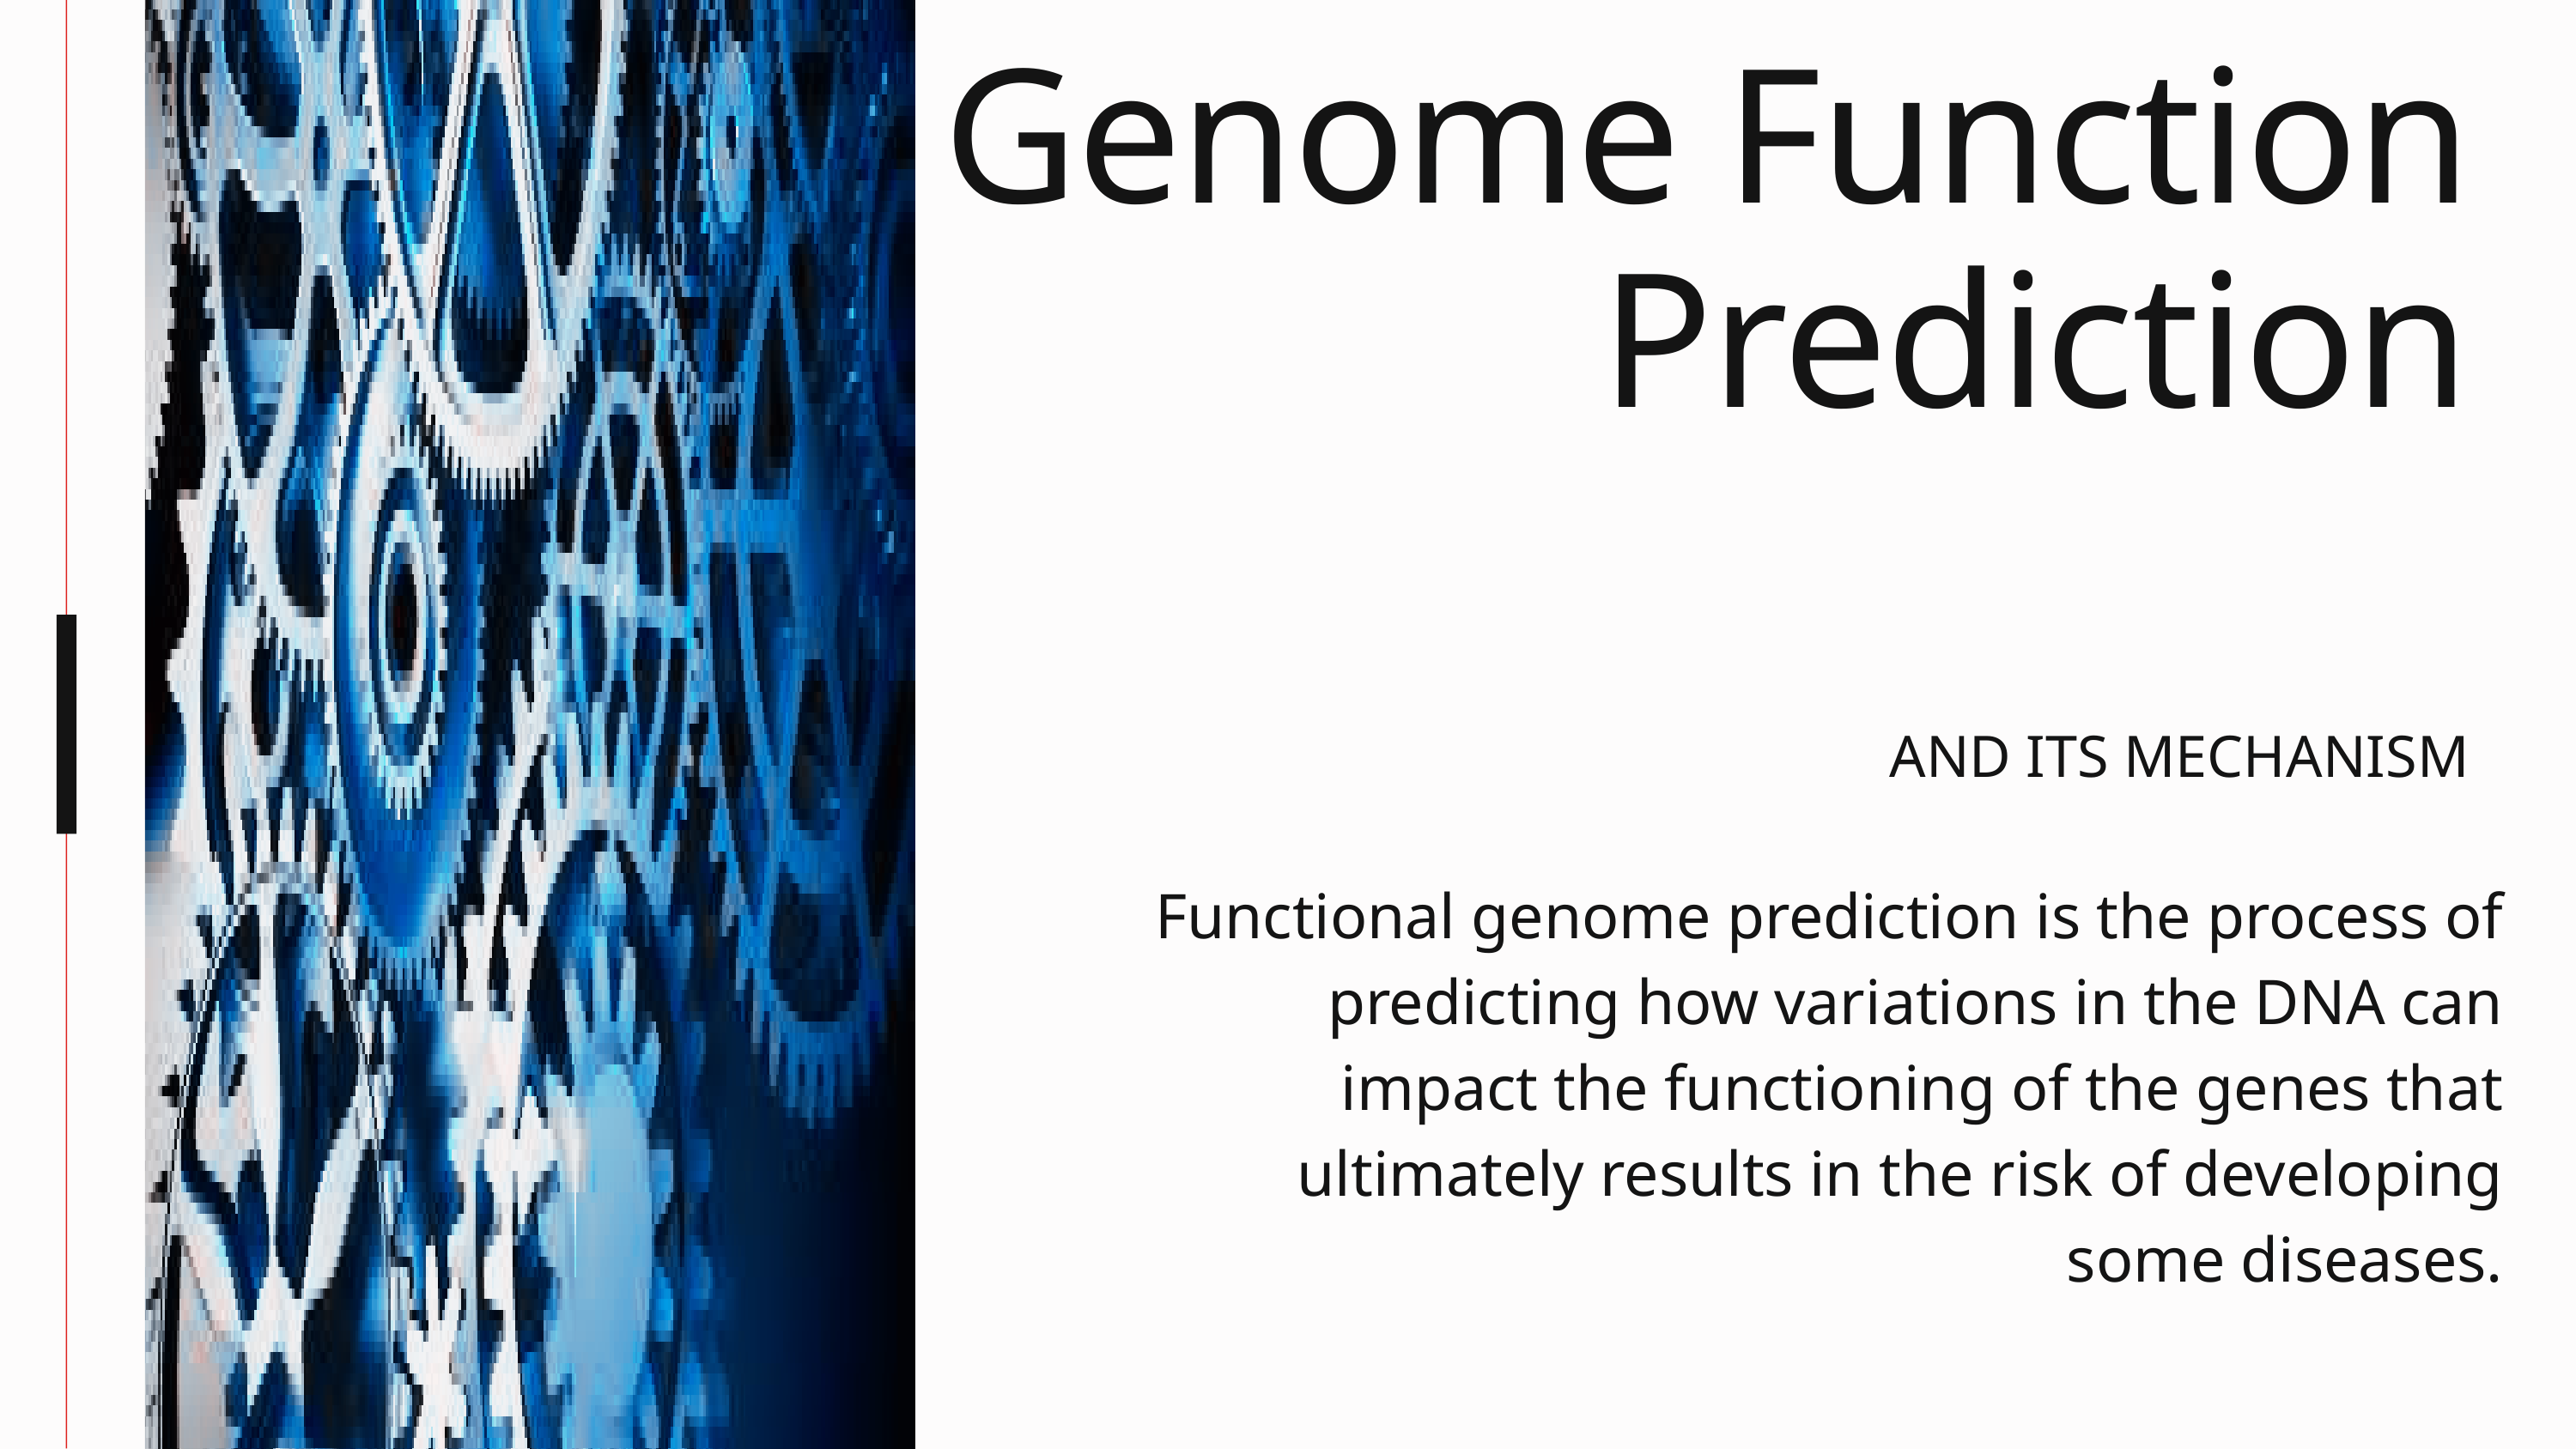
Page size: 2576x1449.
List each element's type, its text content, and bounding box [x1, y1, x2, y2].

text_box Functional genome prediction is the process of predicting how variations in the DNA can impact the functioning of the genes that ultimately results in the risk of developing some diseases. [1147, 864, 2503, 1381]
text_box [56, 0, 77, 1449]
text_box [799, 25, 2470, 784]
text_box [144, 0, 915, 1449]
